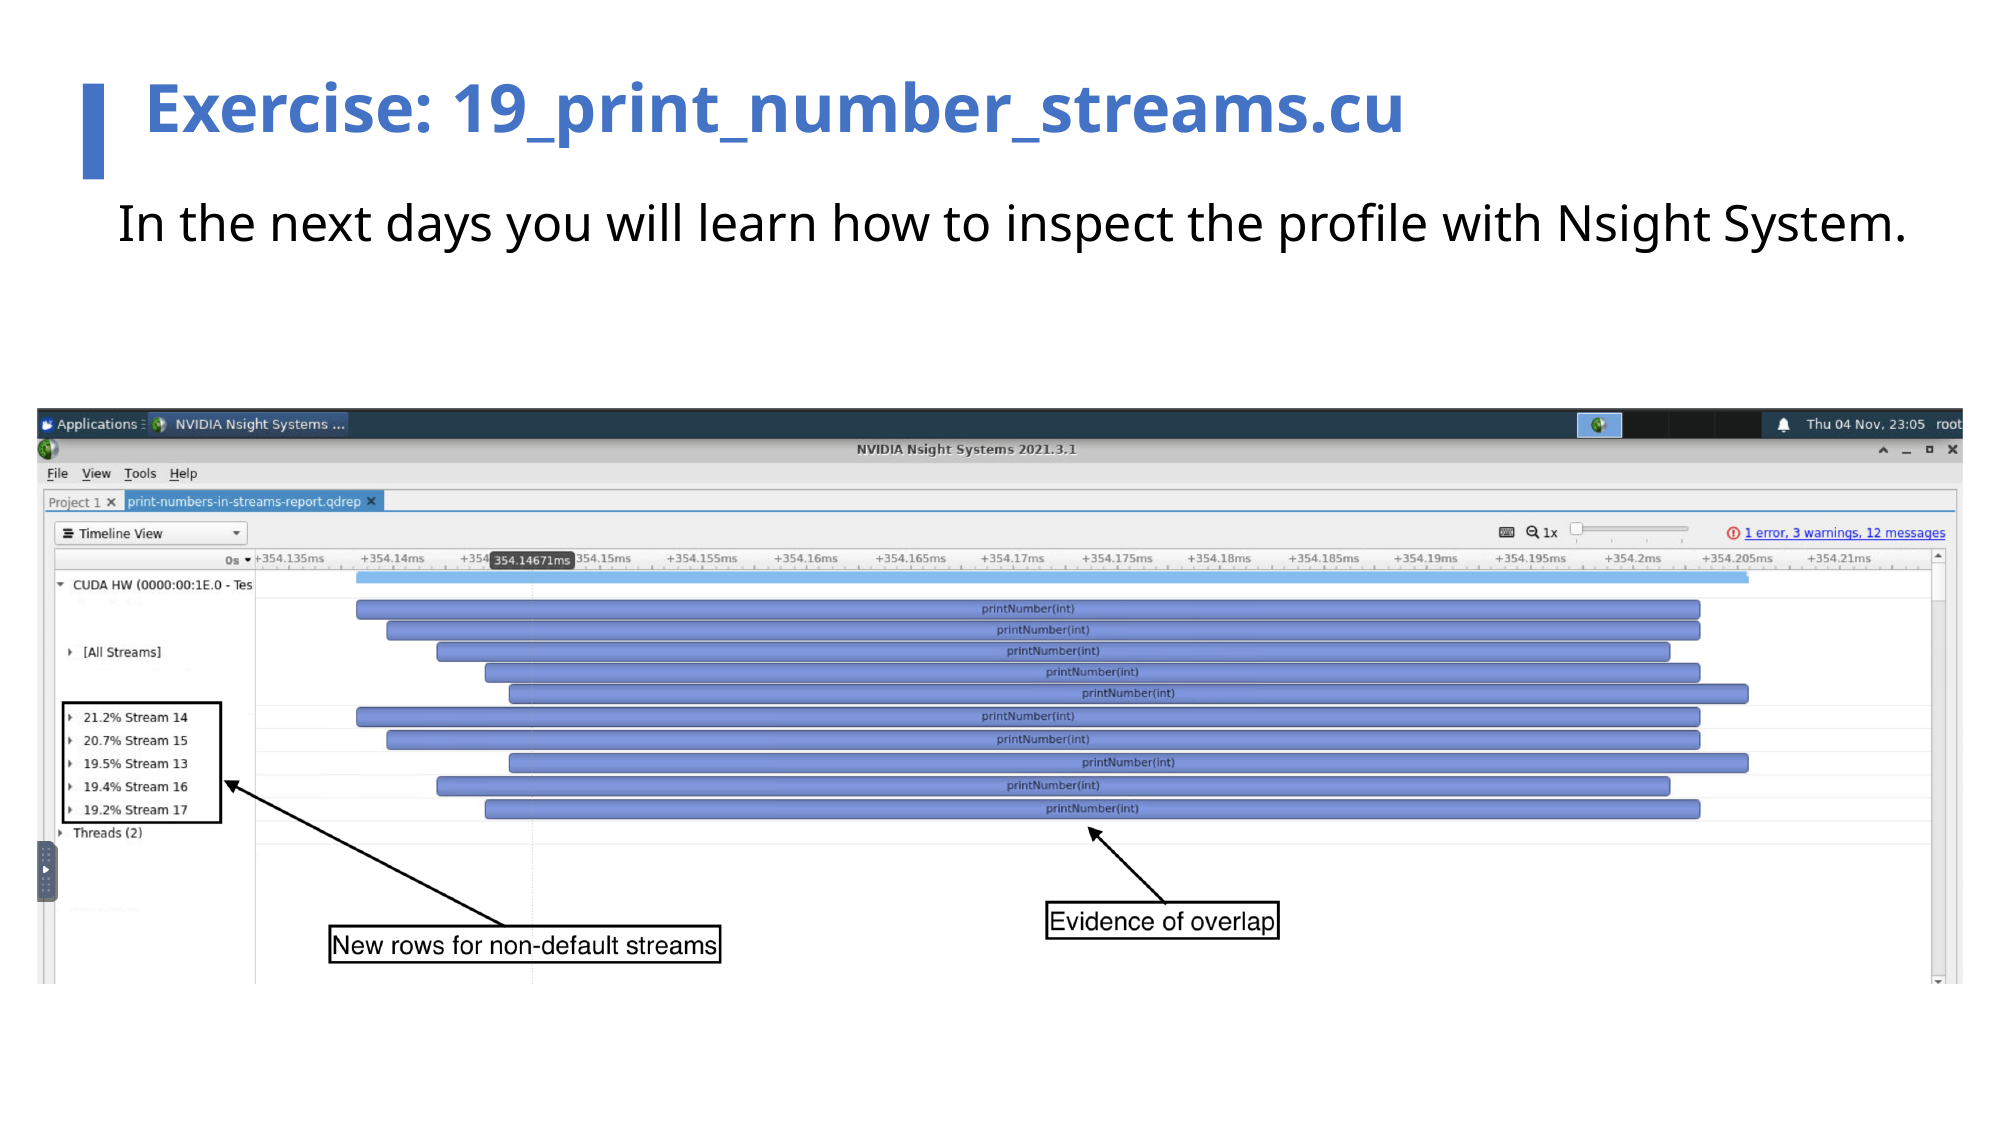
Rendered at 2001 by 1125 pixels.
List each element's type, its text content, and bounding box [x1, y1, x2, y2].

text_box In the next days you will learn how to inspect the profile with Nsight System. [103, 183, 1947, 319]
text_box Exercise: 19_print_number_streams.cu [129, 58, 1871, 154]
picture [36, 408, 1963, 984]
text_box [82, 82, 105, 180]
